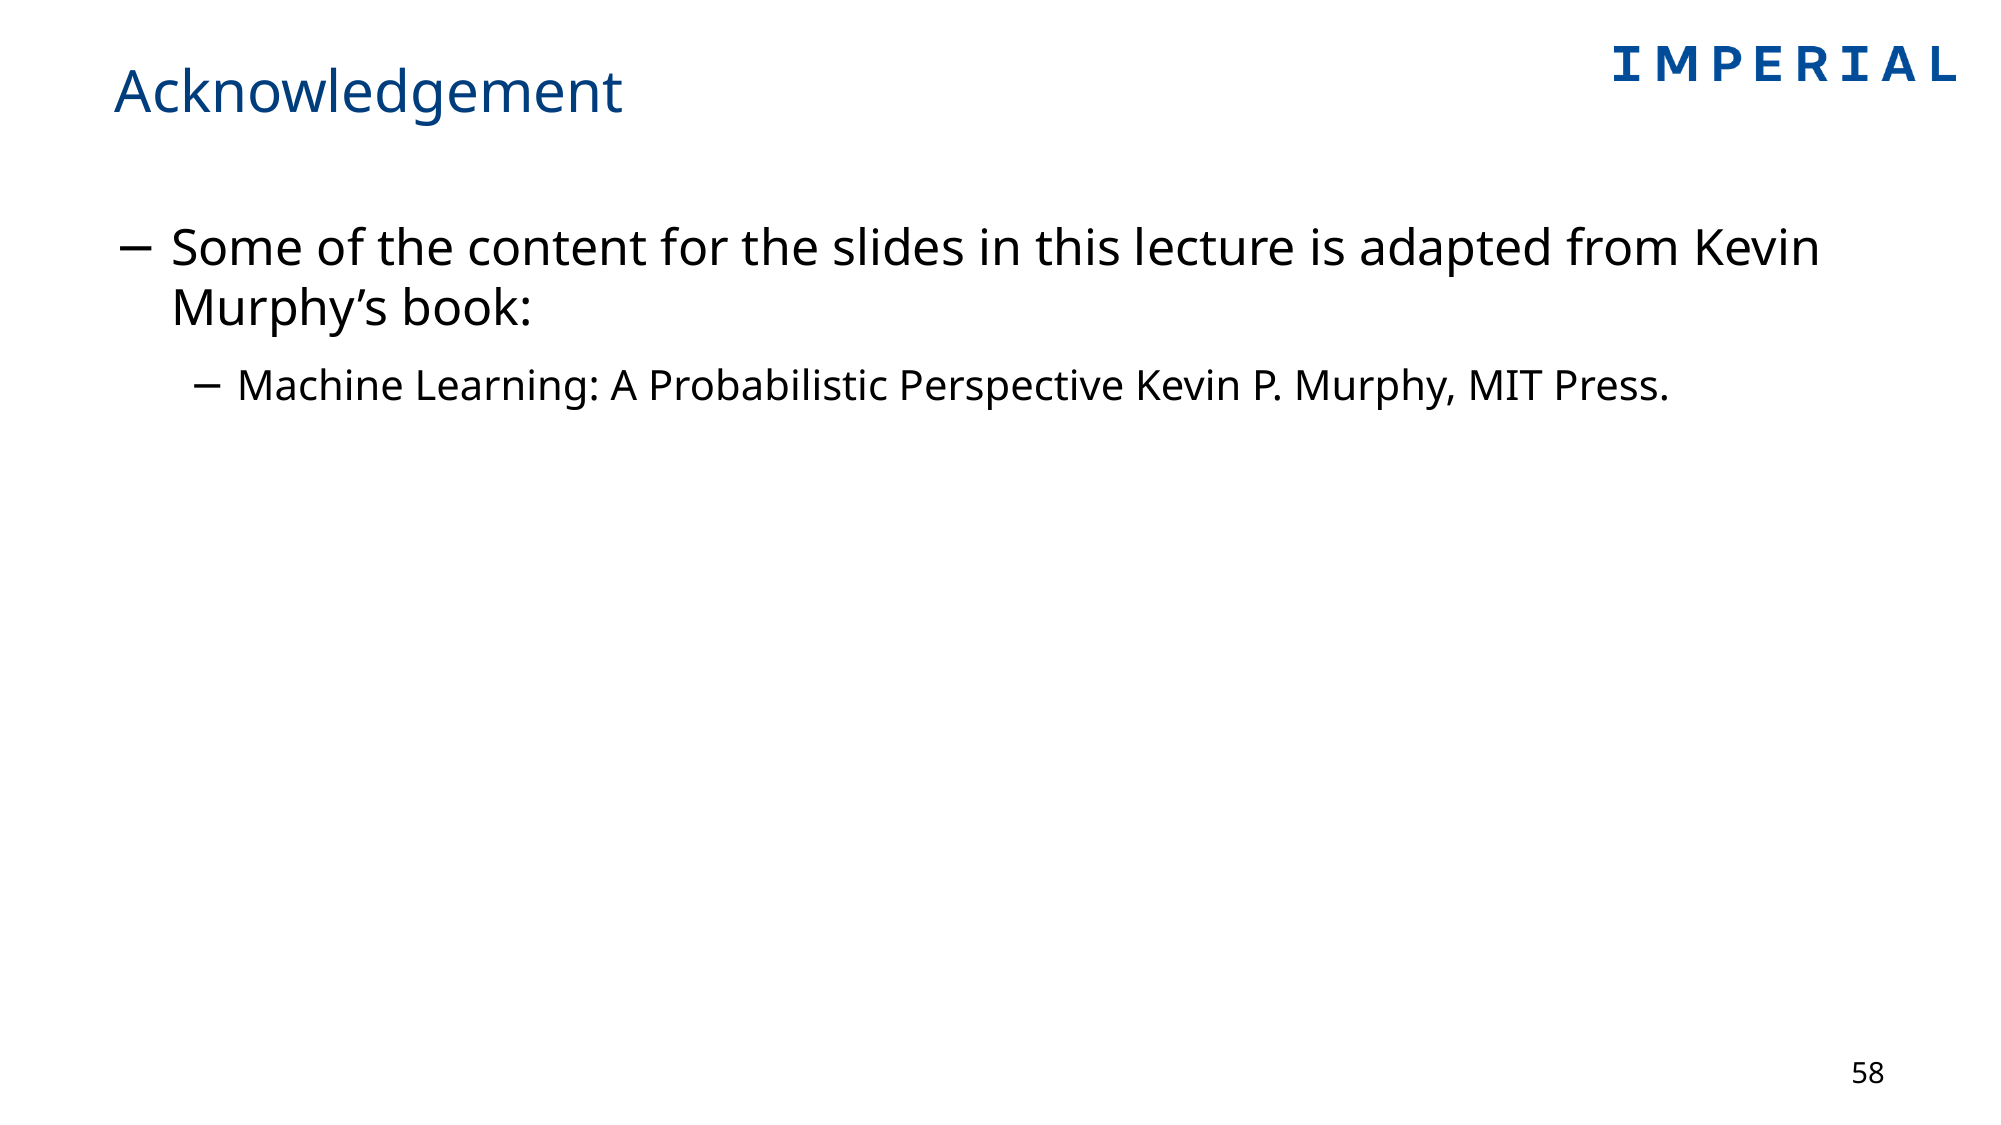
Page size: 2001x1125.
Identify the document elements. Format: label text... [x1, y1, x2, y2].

slide_number 58 [1433, 1046, 1901, 1103]
picture [1900, 46, 1956, 81]
title Acknowledgement [99, 0, 1900, 184]
list Some of the content for the slides in this lecture is adapted from Kevin Murphy’s book: Machine Learning: A Probabilistic Perspective Kevin P. Murphy, MIT Press. [99, 208, 1900, 1024]
